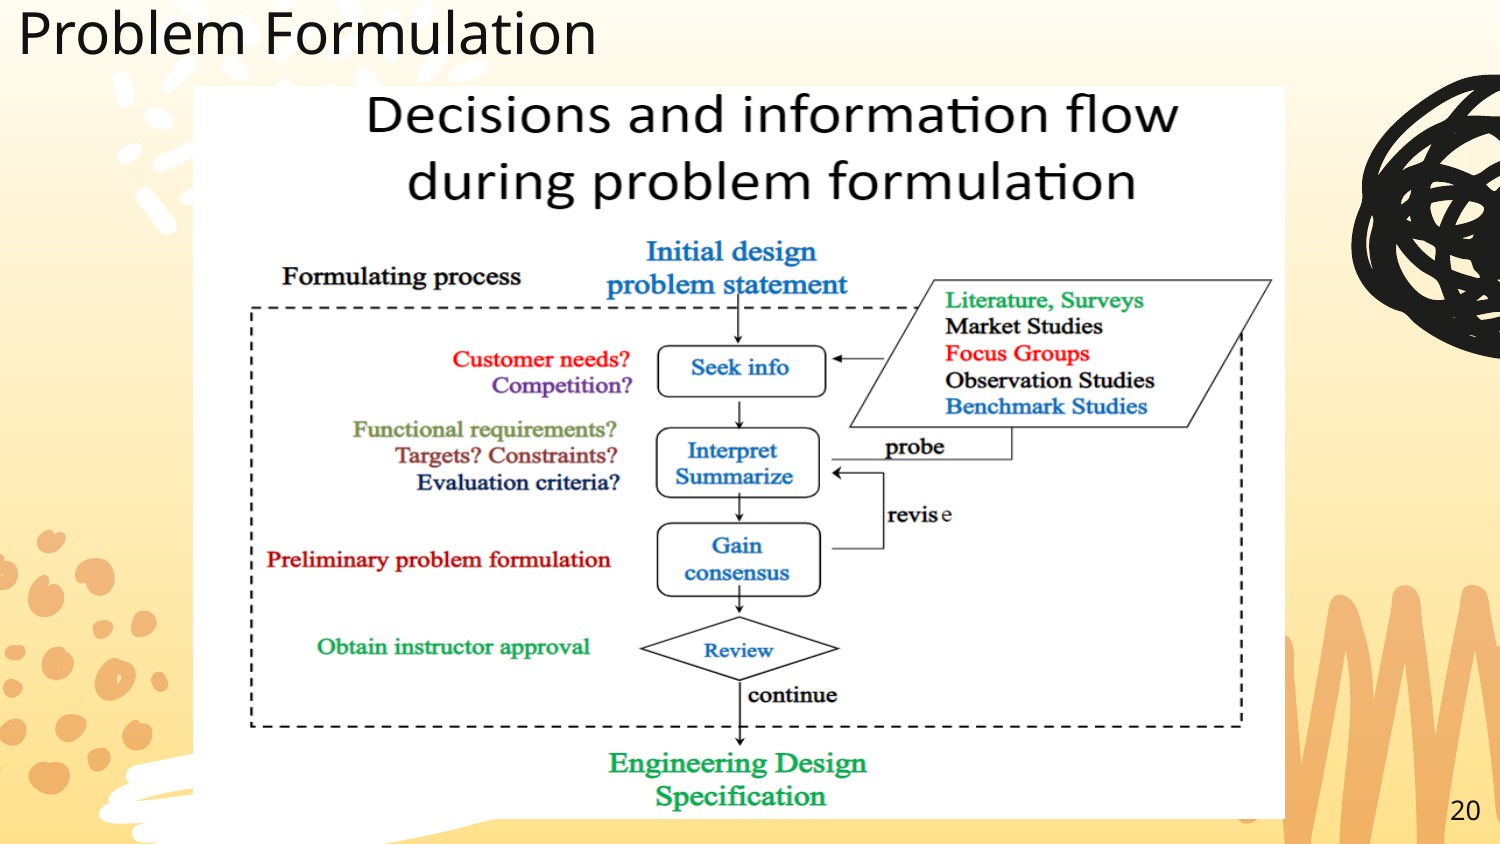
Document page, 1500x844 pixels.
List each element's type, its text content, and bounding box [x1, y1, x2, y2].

slide_number 20 [1391, 779, 1482, 844]
title Problem Formulation [17, 12, 1118, 67]
picture [193, 86, 1285, 820]
